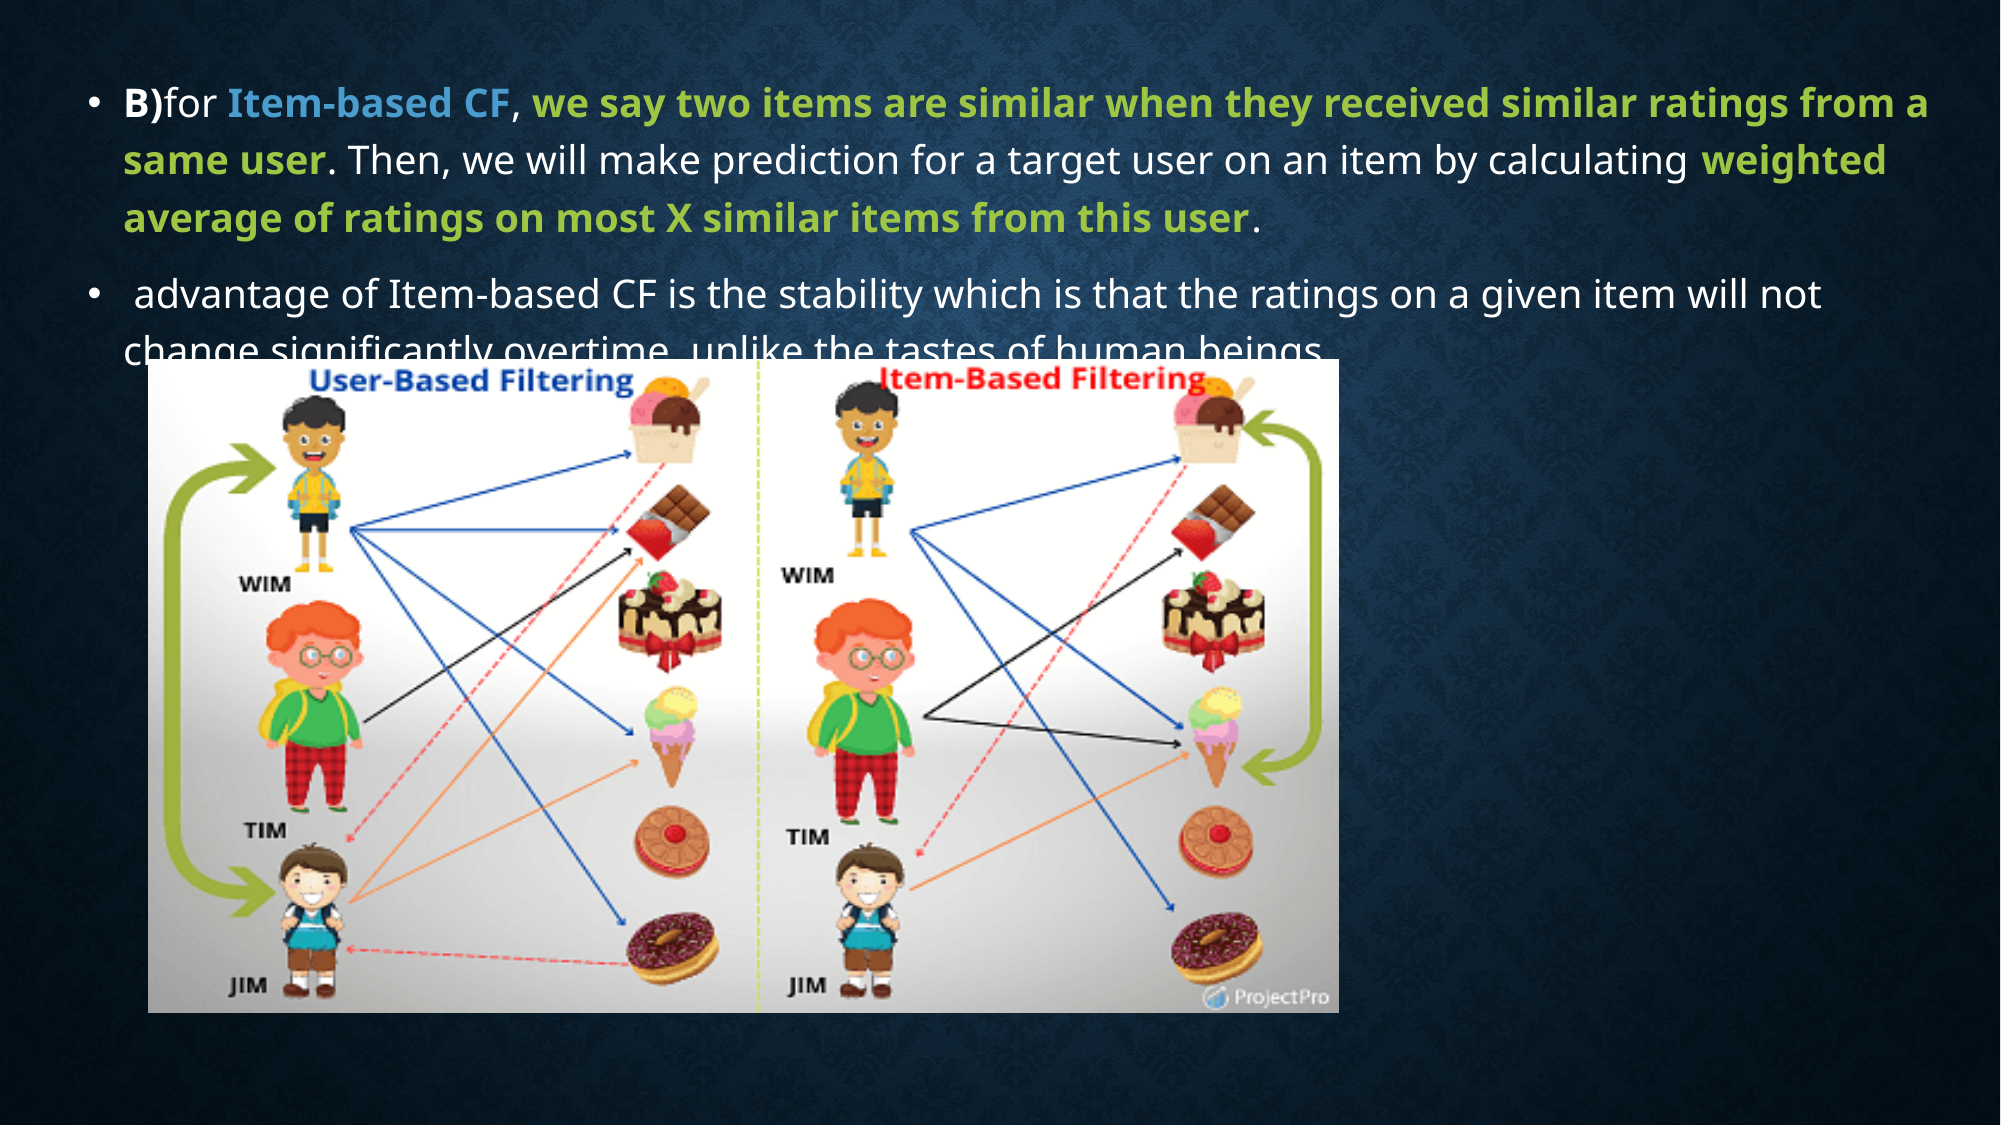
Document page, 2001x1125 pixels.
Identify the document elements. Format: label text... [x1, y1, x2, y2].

picture [147, 359, 1340, 1013]
list B)for Item-based CF, we say two items are similar when they received similar ratings from a same user. Then, we will make prediction for a target user on an item by calculating weighted average of ratings on most X similar items from this user. advantage of Item-based CF is the stability which is that the ratings on a given item will not change significantly overtime, unlike the tastes of human beings [72, 61, 1954, 383]
